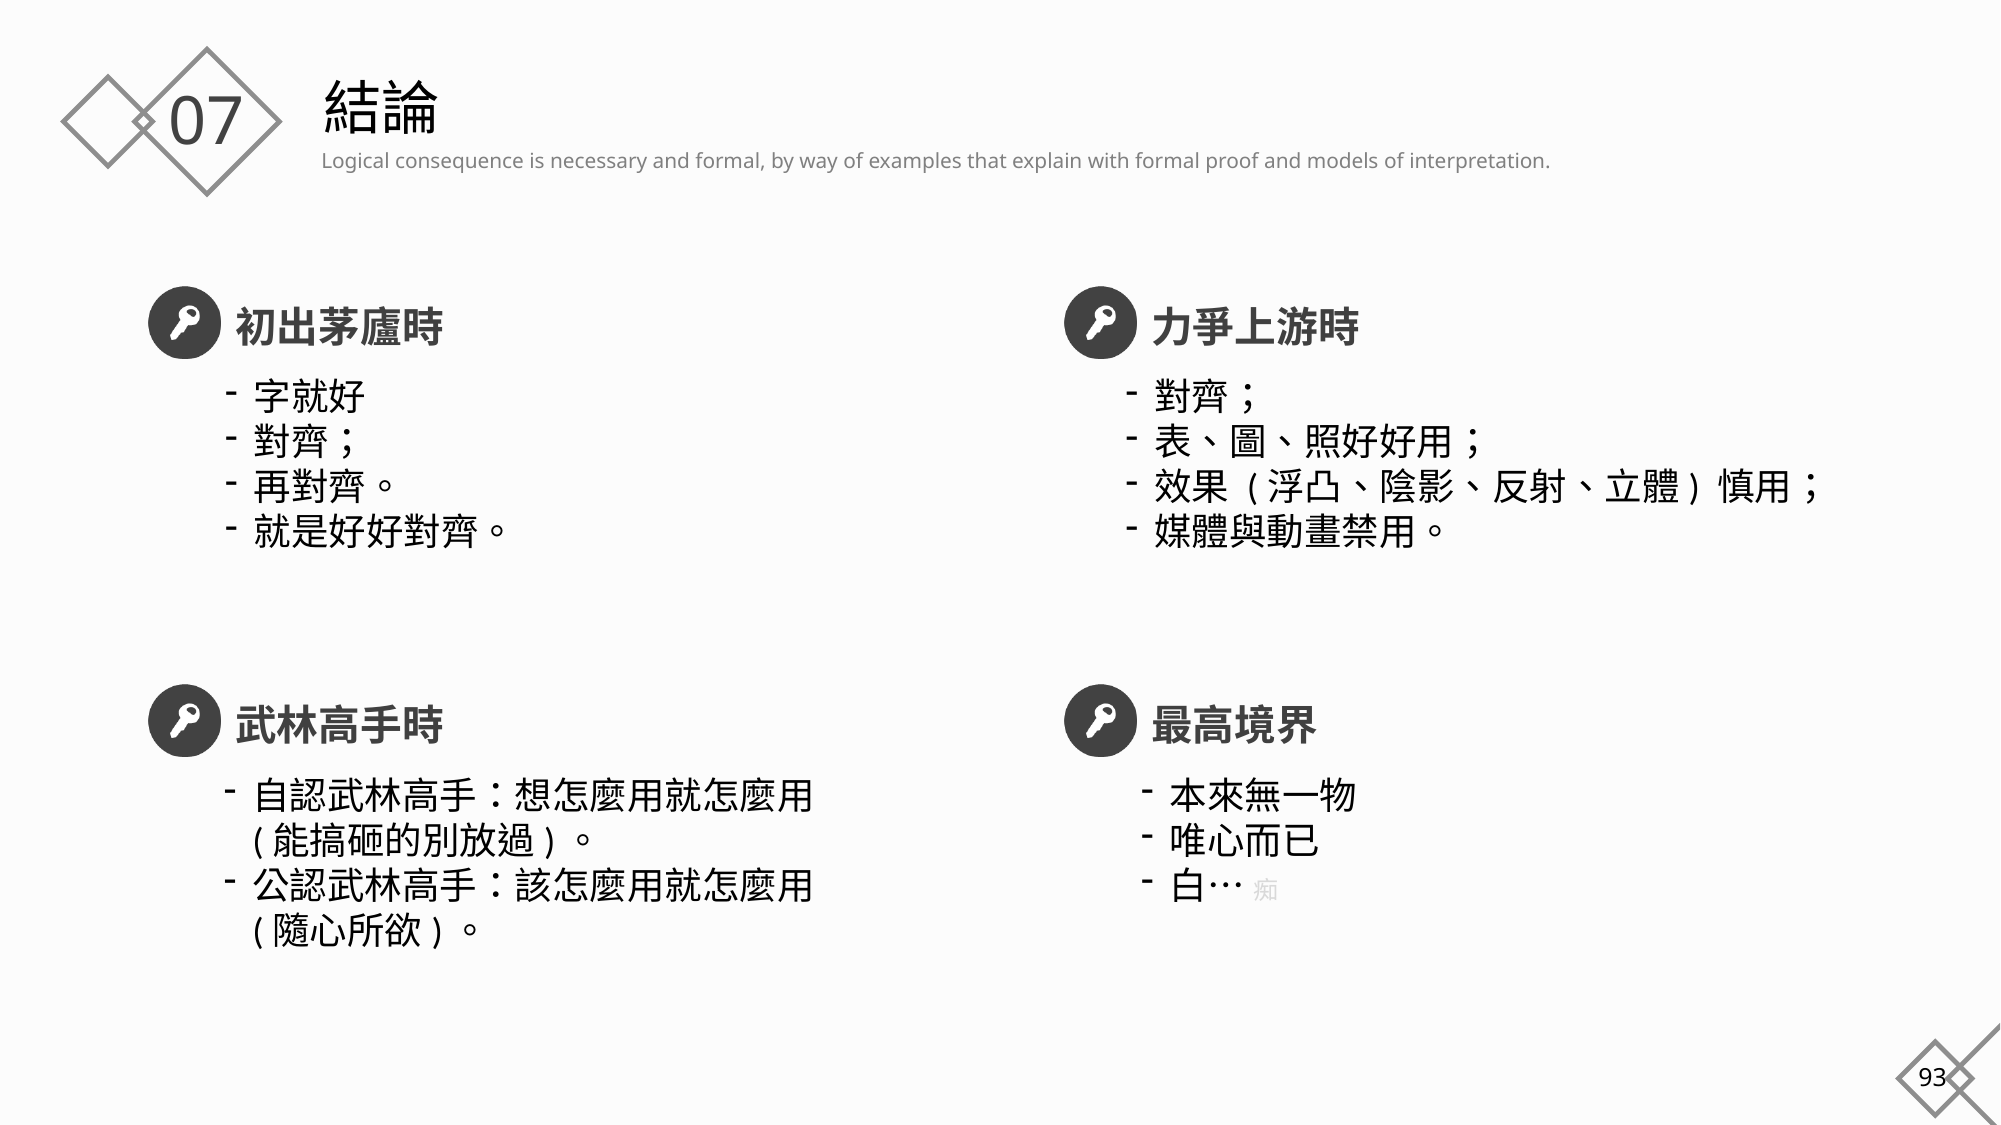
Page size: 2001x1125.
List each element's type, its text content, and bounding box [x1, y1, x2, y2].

text_box 字就好 對齊； 再對齊。 就是好好對齊。 [210, 366, 532, 561]
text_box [148, 286, 800, 359]
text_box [1064, 286, 1562, 359]
slide_number 93 [1900, 1048, 1966, 1109]
text_box 自認武林高手：想怎麼用就怎麼用 (能搞砸的別放過)。 公認武林高手：該怎麼用就怎麼用(隨心所欲)。 [208, 764, 847, 959]
text_box 對齊； 表、圖、照好好用； 效果 (浮凸、陰影、反射、立體) 慎用； 媒體與動畫禁用。 [1110, 366, 1845, 561]
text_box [1064, 684, 1487, 757]
text_box 本來無一物 唯心而已 白… 痴 [1126, 764, 1373, 914]
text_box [148, 684, 823, 757]
title 結論 [309, 64, 1939, 150]
